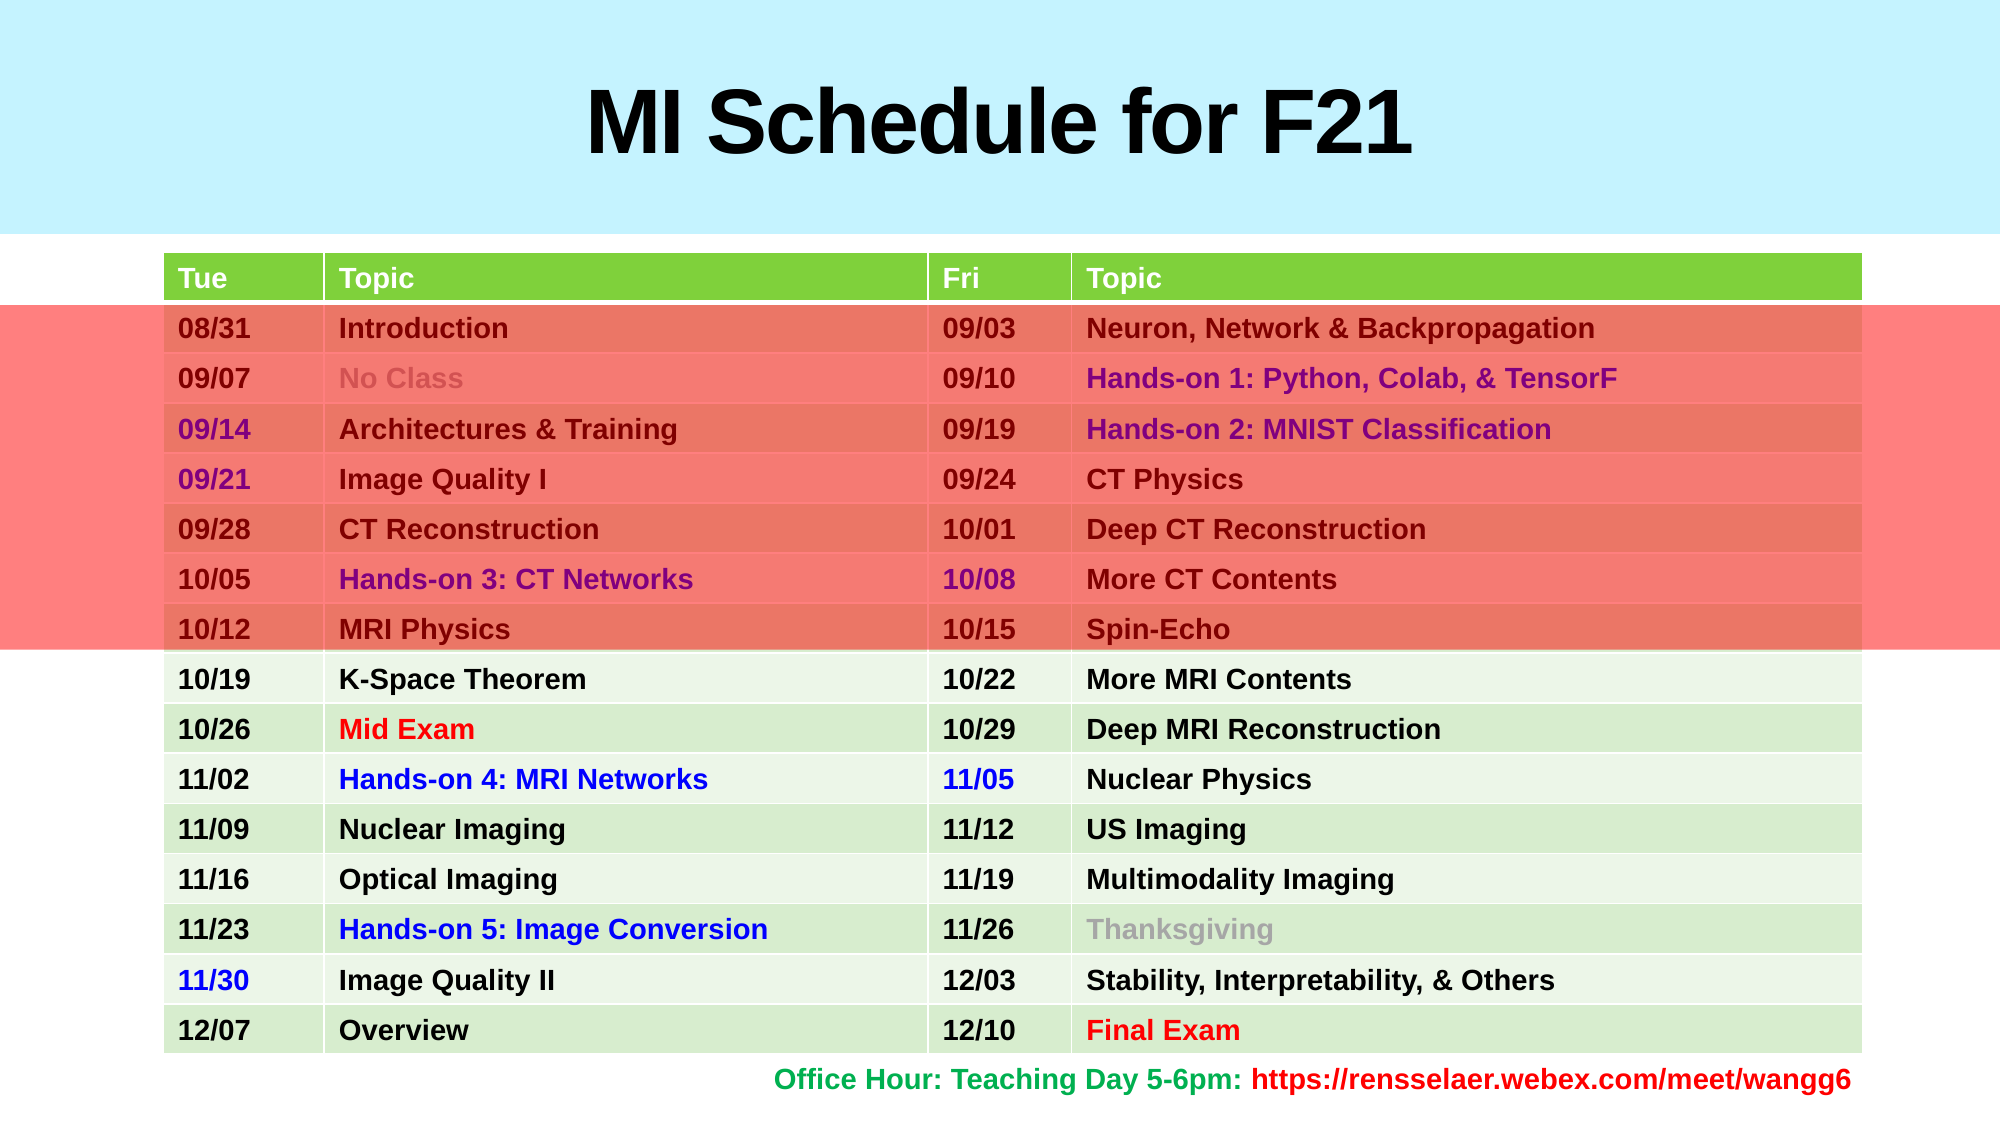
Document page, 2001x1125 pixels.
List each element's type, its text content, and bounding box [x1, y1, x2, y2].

table_cell Nuclear Imaging [325, 804, 927, 853]
table_header Tue [164, 253, 323, 300]
table_cell Mid Exam [325, 704, 927, 752]
table_cell Optical Imaging [325, 854, 927, 903]
table_cell Hands-on 4: MRI Networks [325, 754, 927, 803]
table_cell Stability, Interpretability, & Others [1072, 955, 1862, 1003]
table_cell Nuclear Physics [1072, 754, 1862, 803]
table_cell 11/23 [164, 904, 323, 953]
table_cell 11/05 [929, 754, 1071, 803]
title MI Schedule for F21 [0, 0, 2000, 234]
table_cell Deep MRI Reconstruction [1072, 704, 1862, 752]
table_cell Hands-on 5: Image Conversion [325, 904, 927, 953]
table_cell 11/12 [929, 804, 1071, 853]
table_header Topic [1072, 253, 1862, 300]
table_cell 11/09 [164, 804, 323, 853]
table_cell Thanksgiving [1072, 904, 1862, 953]
table_cell 12/07 [164, 1005, 323, 1053]
text_box Office Hour: Teaching Day 5-6pm: https://rensselaer.webex.com/meet/wangg6 [167, 1052, 1867, 1103]
table_cell Overview [325, 1005, 927, 1052]
table_cell 12/10 [929, 1005, 1071, 1052]
table_cell 10/19 [164, 654, 323, 702]
table_cell 10/29 [929, 704, 1071, 752]
table_cell 12/03 [929, 955, 1071, 1003]
table_cell Image Quality II [325, 955, 927, 1003]
table_cell 11/02 [164, 754, 323, 803]
table_cell K-Space Theorem [325, 654, 927, 702]
table_cell More MRI Contents [1072, 654, 1862, 702]
table_cell 10/22 [929, 654, 1071, 702]
table_cell 11/30 [164, 955, 323, 1003]
table_cell 10/26 [164, 704, 323, 752]
table_header Fri [929, 253, 1071, 300]
table_cell Final Exam [1072, 1005, 1862, 1052]
table_cell US Imaging [1072, 804, 1862, 853]
table_cell Multimodality Imaging [1072, 854, 1862, 903]
table_header Topic [325, 253, 927, 300]
table_cell 11/16 [164, 854, 323, 903]
text_box [0, 304, 2000, 651]
table_cell 11/26 [929, 904, 1071, 953]
table_cell 11/19 [929, 854, 1071, 903]
